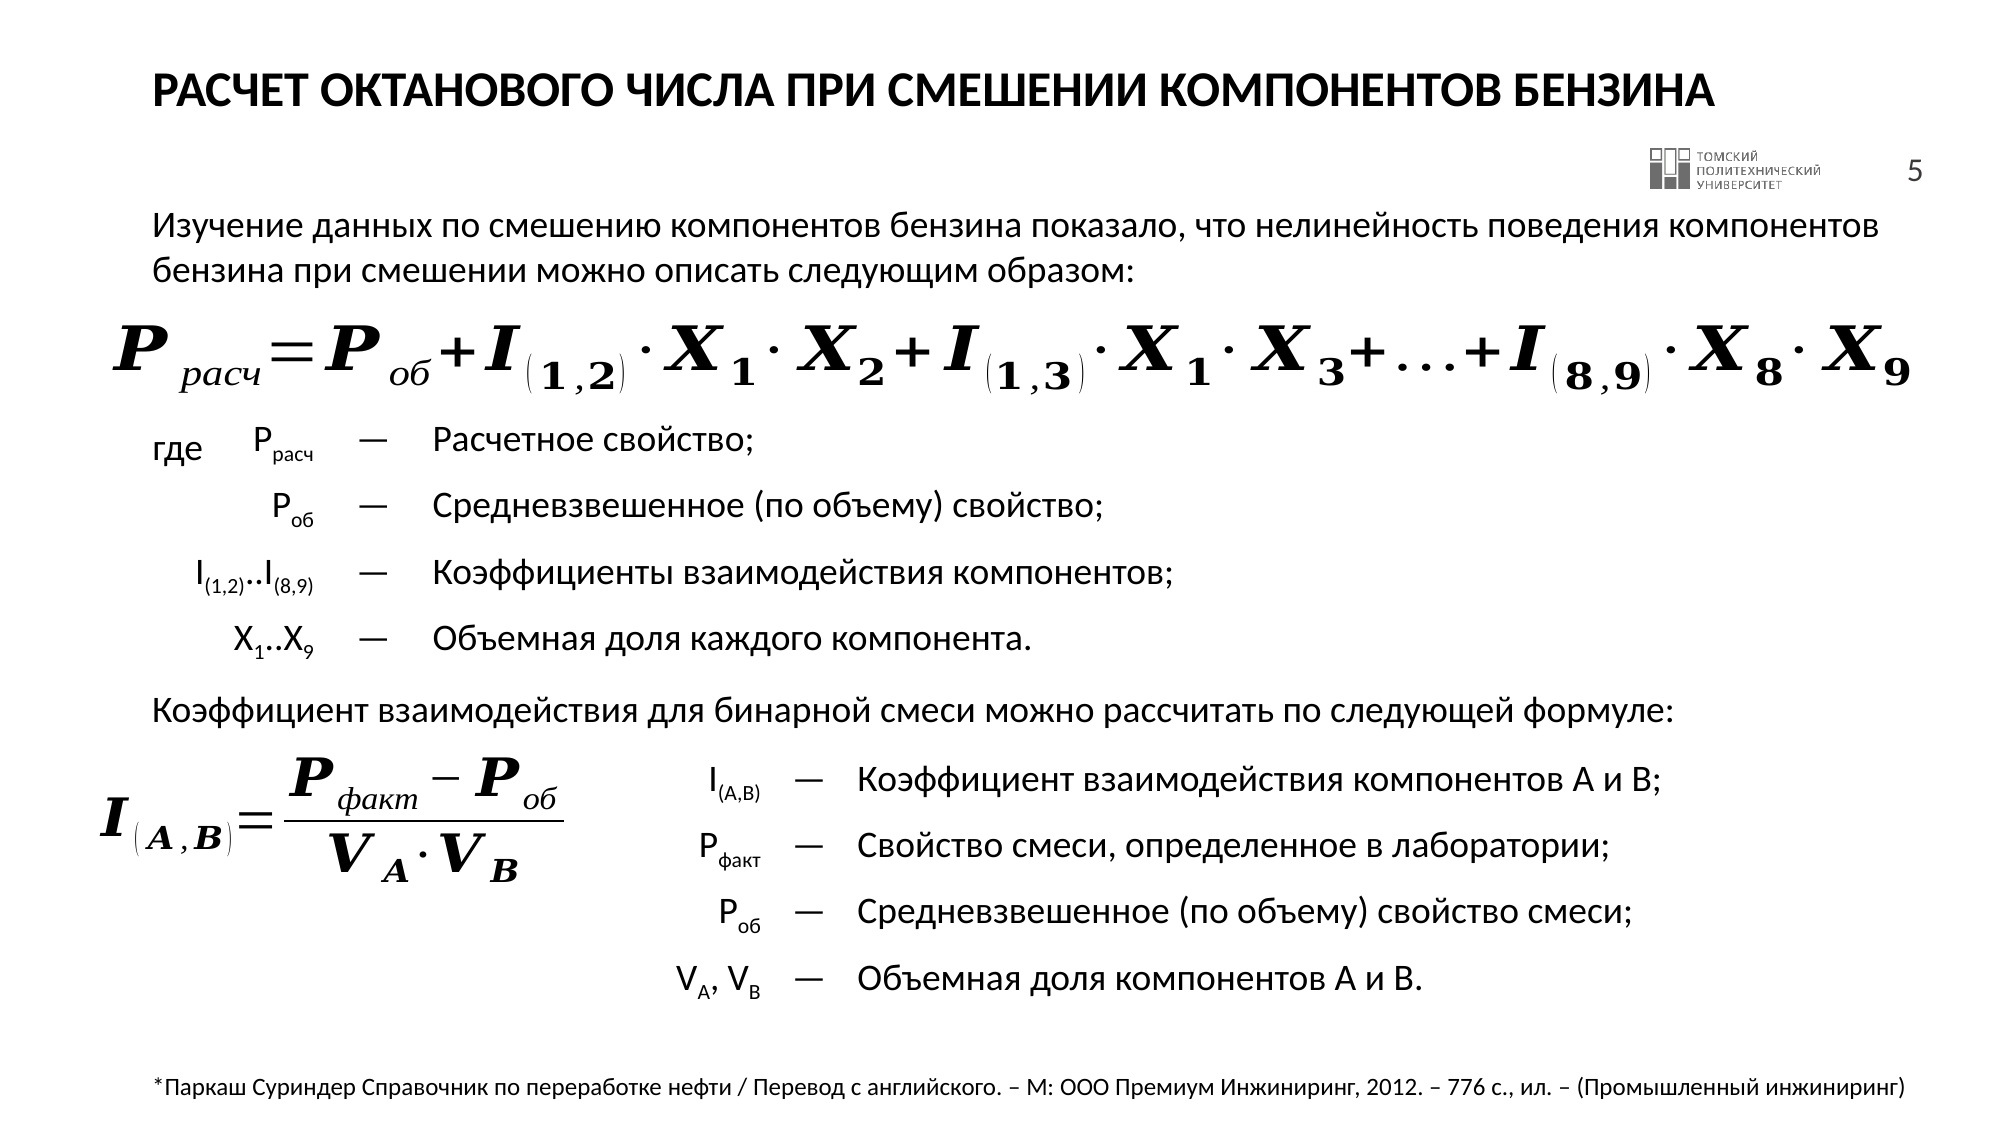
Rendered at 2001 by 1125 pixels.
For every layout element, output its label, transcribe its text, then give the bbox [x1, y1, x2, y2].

table_cell — [329, 615, 418, 677]
text_box Изучение данных по смешению компонентов бензина показало, что нелинейность поведения компонентов бензина при смешении можно описать следующим образом: [137, 192, 1932, 298]
text_box где [137, 415, 219, 476]
table_cell Средневзвешенное (по объему) свойство; [418, 482, 1934, 548]
table_cell — [329, 548, 418, 615]
table_cell — [776, 888, 843, 954]
table_header Расчетное свойство; [418, 416, 1934, 482]
table_cell Pоб [140, 482, 329, 548]
text_box Коэффициент взаимодействия для бинарной смеси можно рассчитать по следующей формуле: [137, 677, 1932, 737]
table_header I(A,B) [633, 756, 776, 822]
table_cell Pфакт [633, 822, 776, 888]
picture [1650, 148, 1820, 189]
table_cell Pоб [633, 888, 776, 954]
title РАСЧЕТ ОКТАНОВОГО ЧИСЛА ПРИ СМЕШЕНИИ КОМПОНЕНТОВ БЕНЗИНА [137, 24, 1755, 156]
table_header — [329, 416, 418, 482]
table_cell X1..X9 [140, 615, 329, 677]
table_header Pрасч [140, 416, 329, 482]
table_cell Свойство смеси, определенное в лаборатории; [843, 822, 1986, 888]
table_cell I(1,2)..I(8,9) [140, 548, 329, 615]
table_cell — [776, 954, 843, 1021]
table_cell Объемная доля каждого компонента. [418, 615, 1934, 681]
table_header Коэффициент взаимодействия компонентов А и В; [843, 756, 1986, 822]
table_cell VA, VB [633, 954, 776, 1021]
table_cell — [776, 822, 843, 888]
table_header — [776, 756, 843, 822]
text_box *Паркаш Суриндер Справочник по переработке нефти / Перевод с английского. – М: ООО Премиум Инжиниринг, 2012. – 776 с., ил. – (Промышленный инжиниринг) [137, 1062, 1932, 1108]
table_cell — [329, 482, 418, 548]
table_cell Средневзвешенное (по объему) свойство смеси; [843, 888, 1986, 954]
table_cell Коэффициенты взаимодействия компонентов; [418, 548, 1934, 615]
table_cell Объемная доля компонентов А и В. [843, 954, 1986, 1021]
